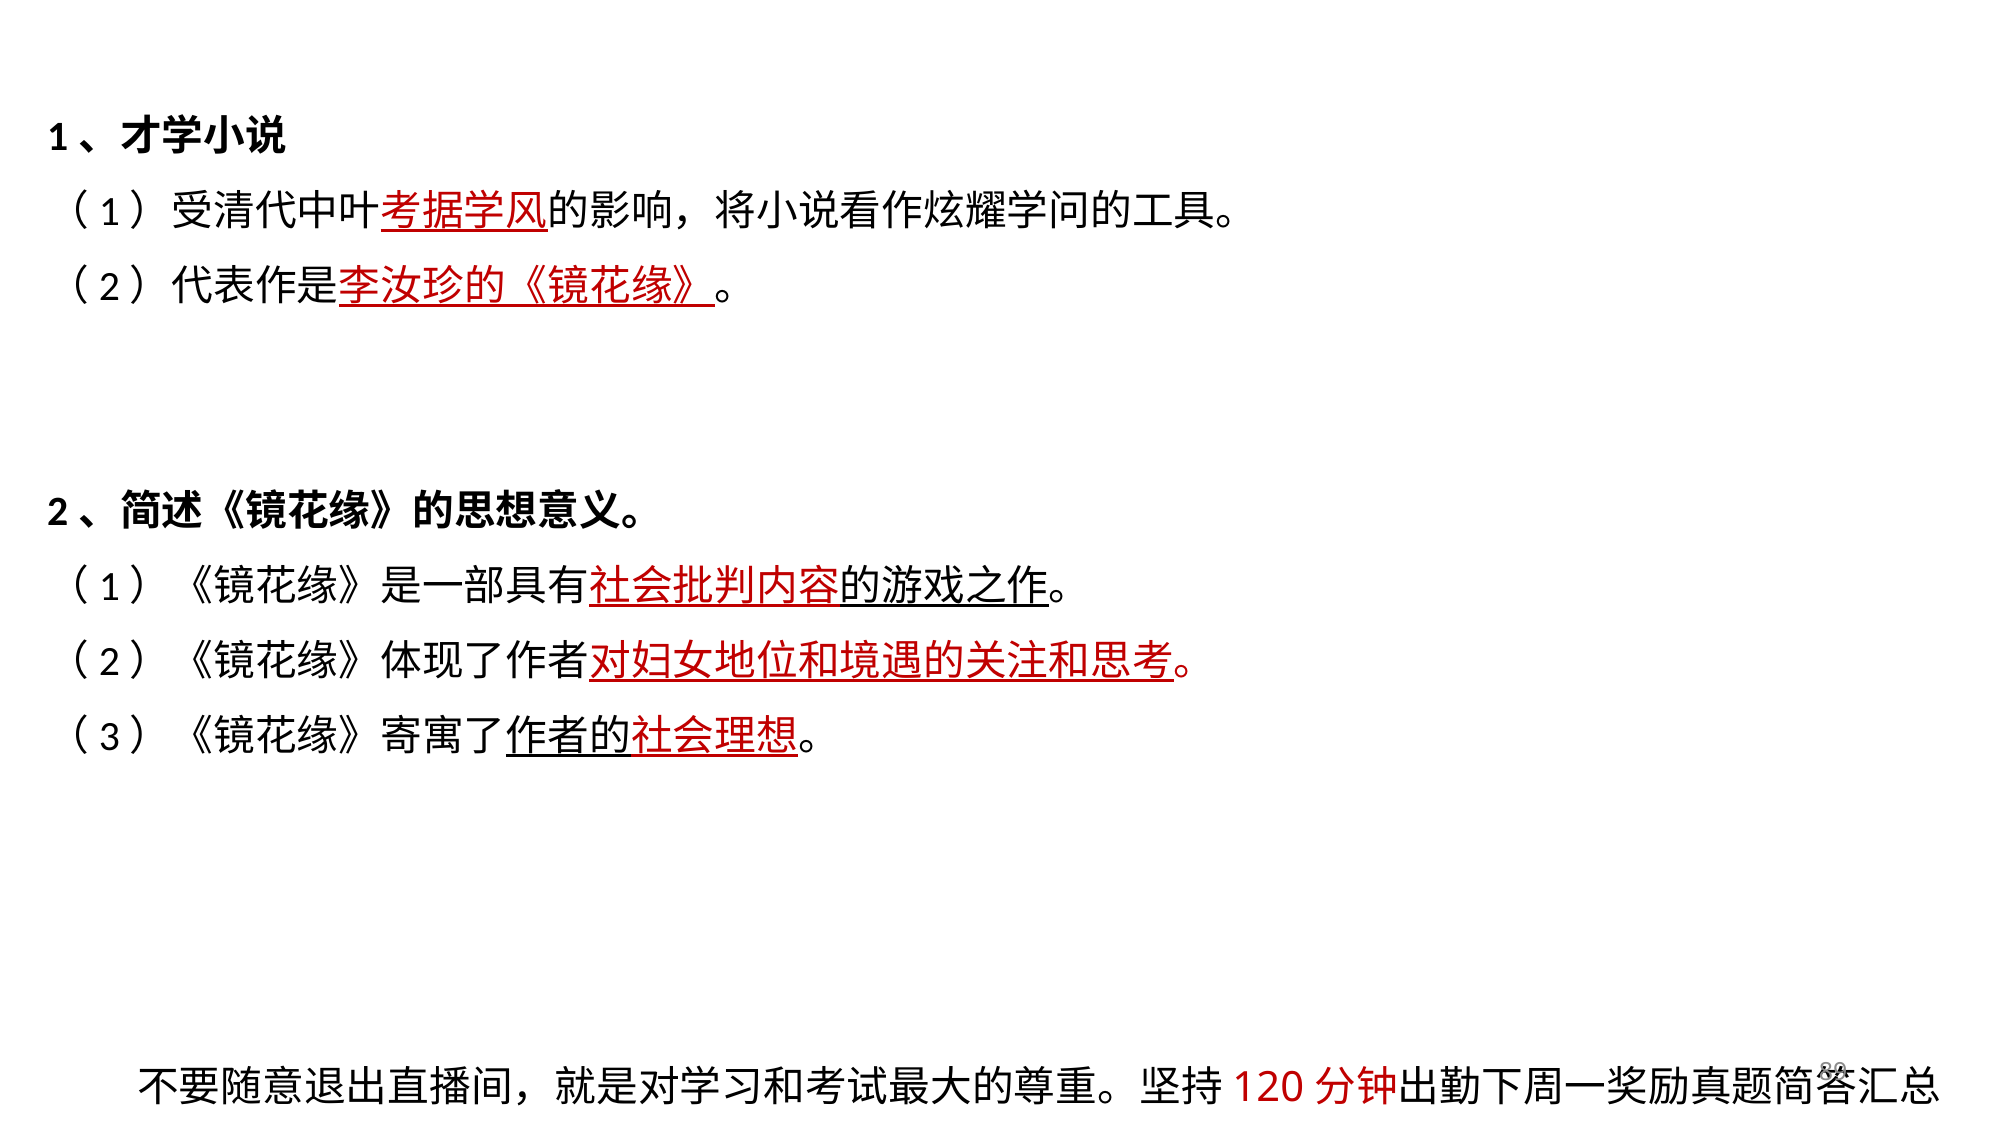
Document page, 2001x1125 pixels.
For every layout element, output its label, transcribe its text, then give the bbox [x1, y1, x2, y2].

text_box 1、才学小说 （1）受清代中叶考据学风的影响，将小说看作炫耀学问的工具。 （2）代表作是李汝珍的《镜花缘》。 2、简述《镜花缘》的思想意义。 （1）《镜花缘》是一部具有社会批判内容的游戏之作。 （2）《镜花缘》体现了作者对妇女地位和境遇的关注和思考。 （3）《镜花缘》寄寓了作者的社会理想。 [32, 76, 1906, 767]
slide_number 89 [1412, 1042, 1863, 1103]
